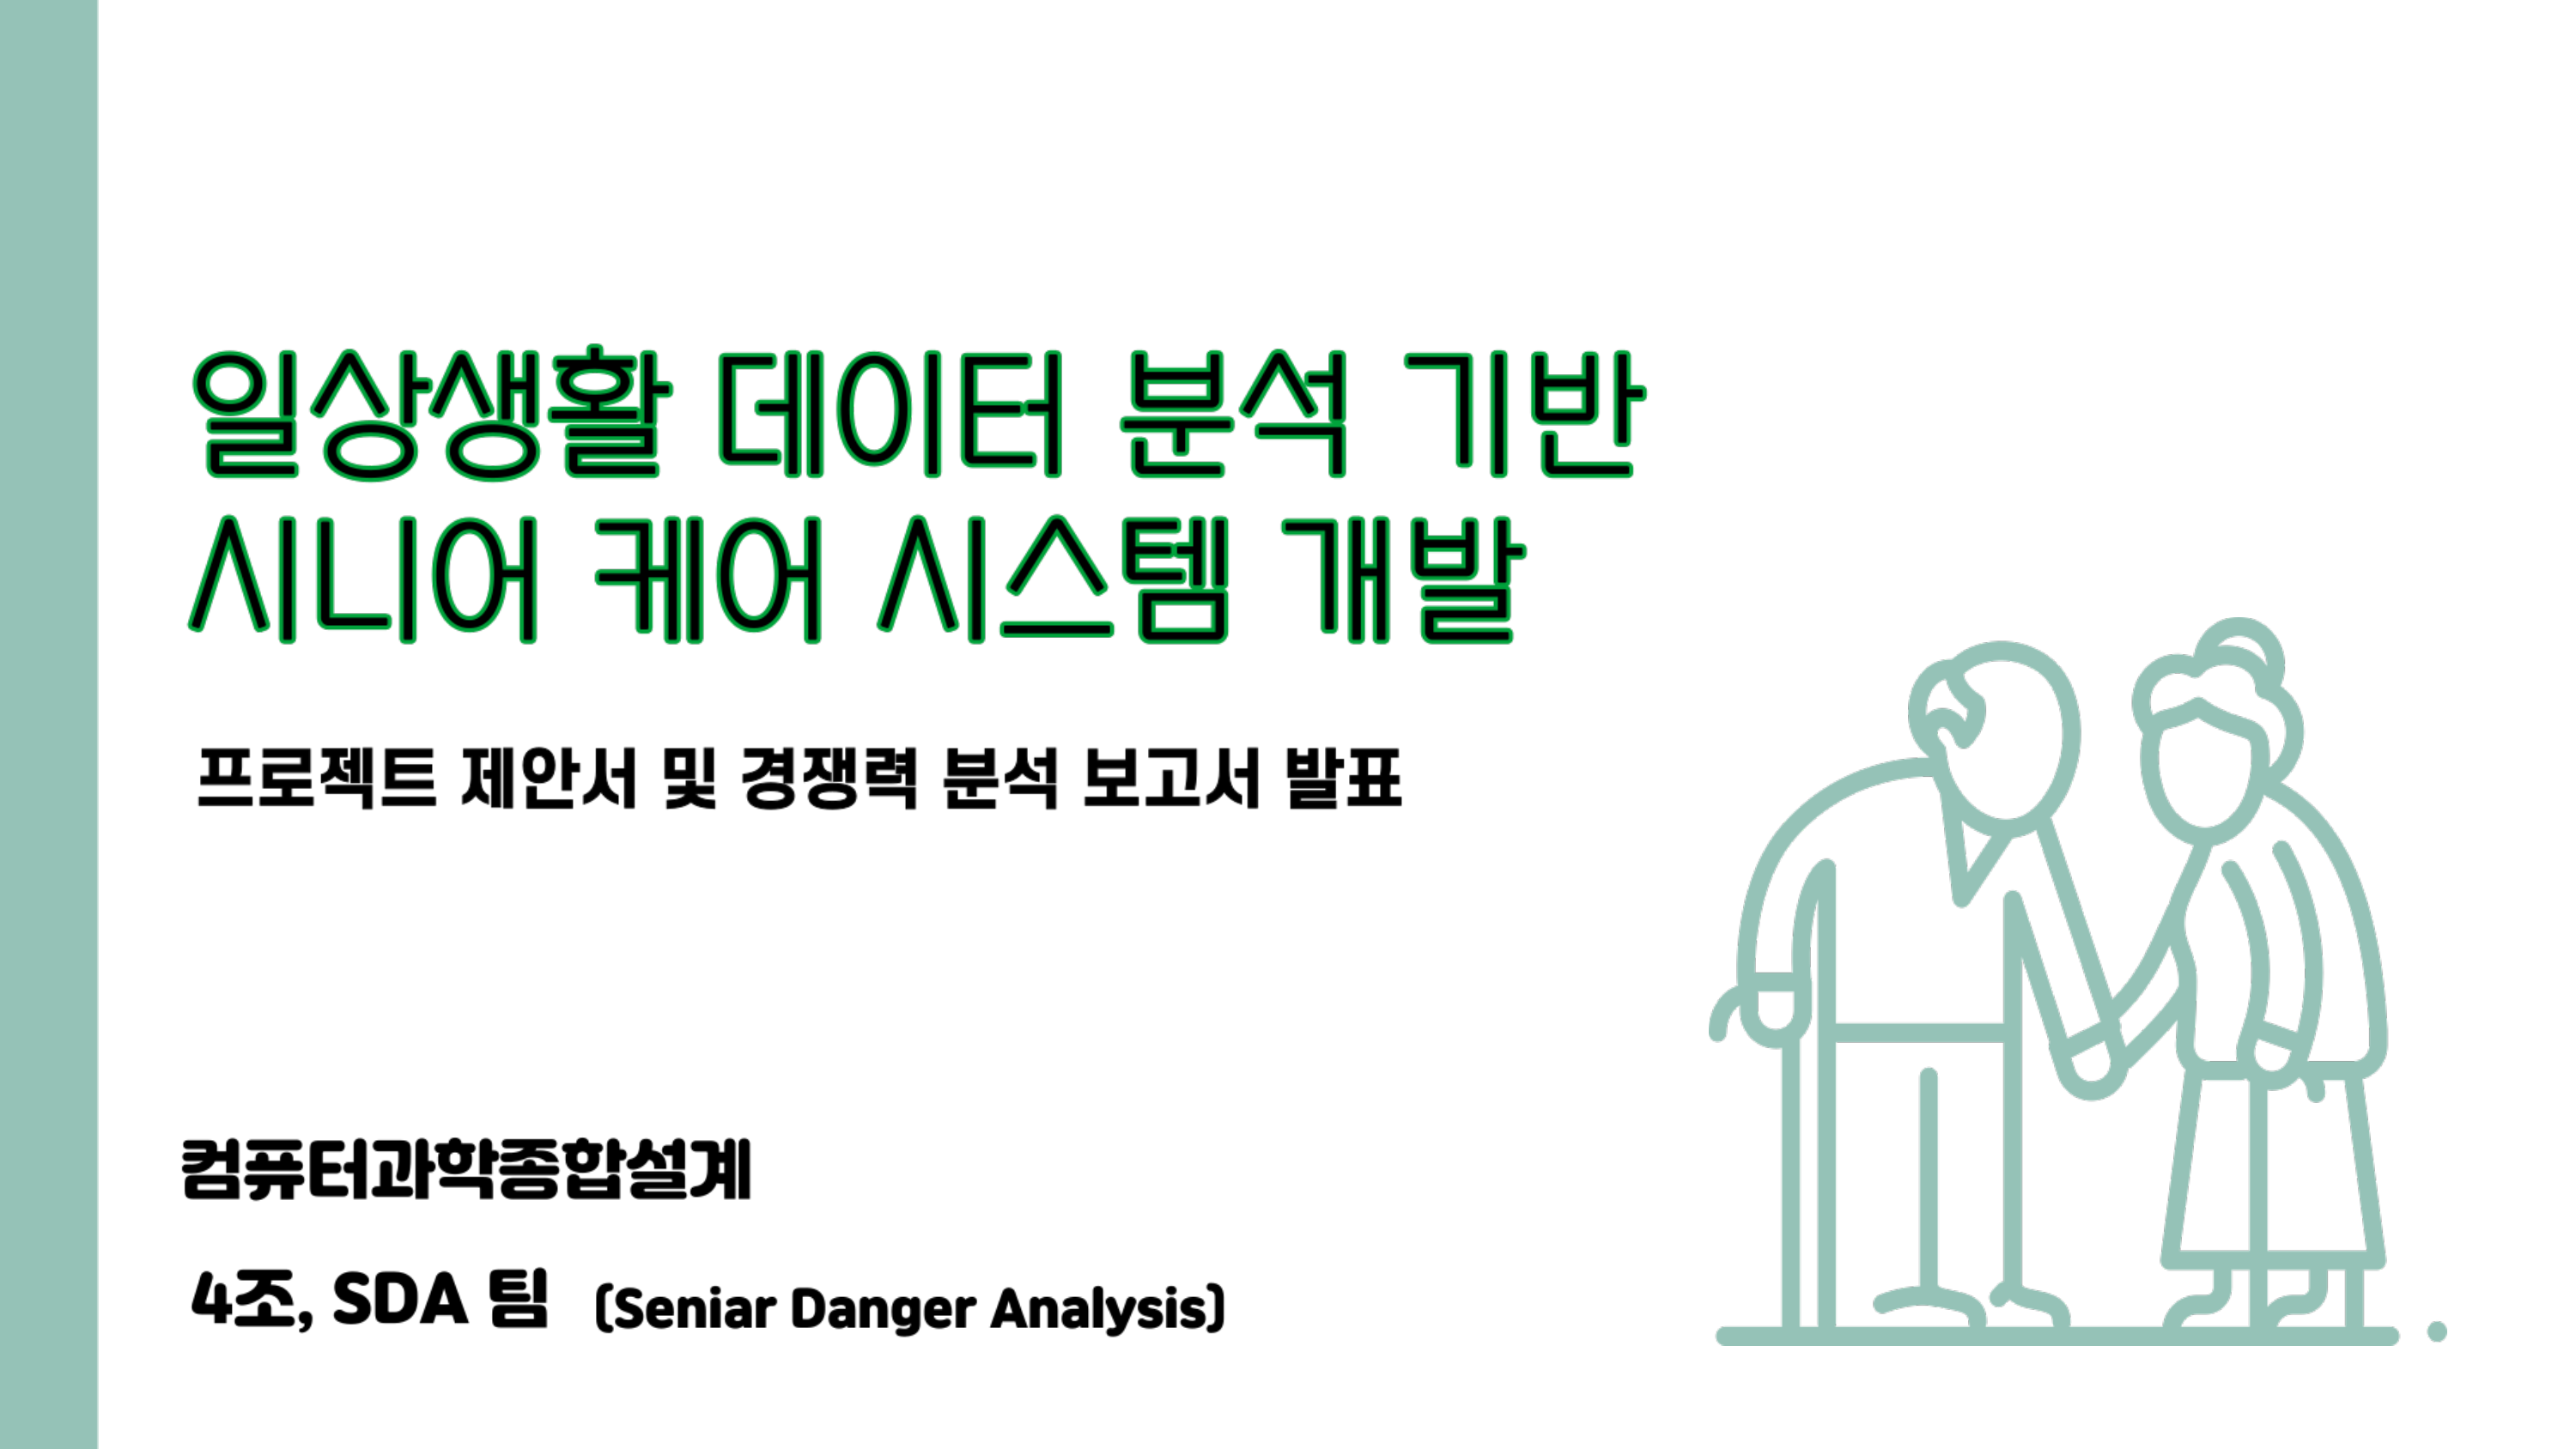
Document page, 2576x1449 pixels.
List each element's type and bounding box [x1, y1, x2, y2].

picture [143, 1115, 781, 1231]
picture [155, 1244, 1249, 1364]
text_box [0, 0, 99, 1449]
text_box [1708, 616, 2448, 1346]
picture [131, 257, 1810, 840]
